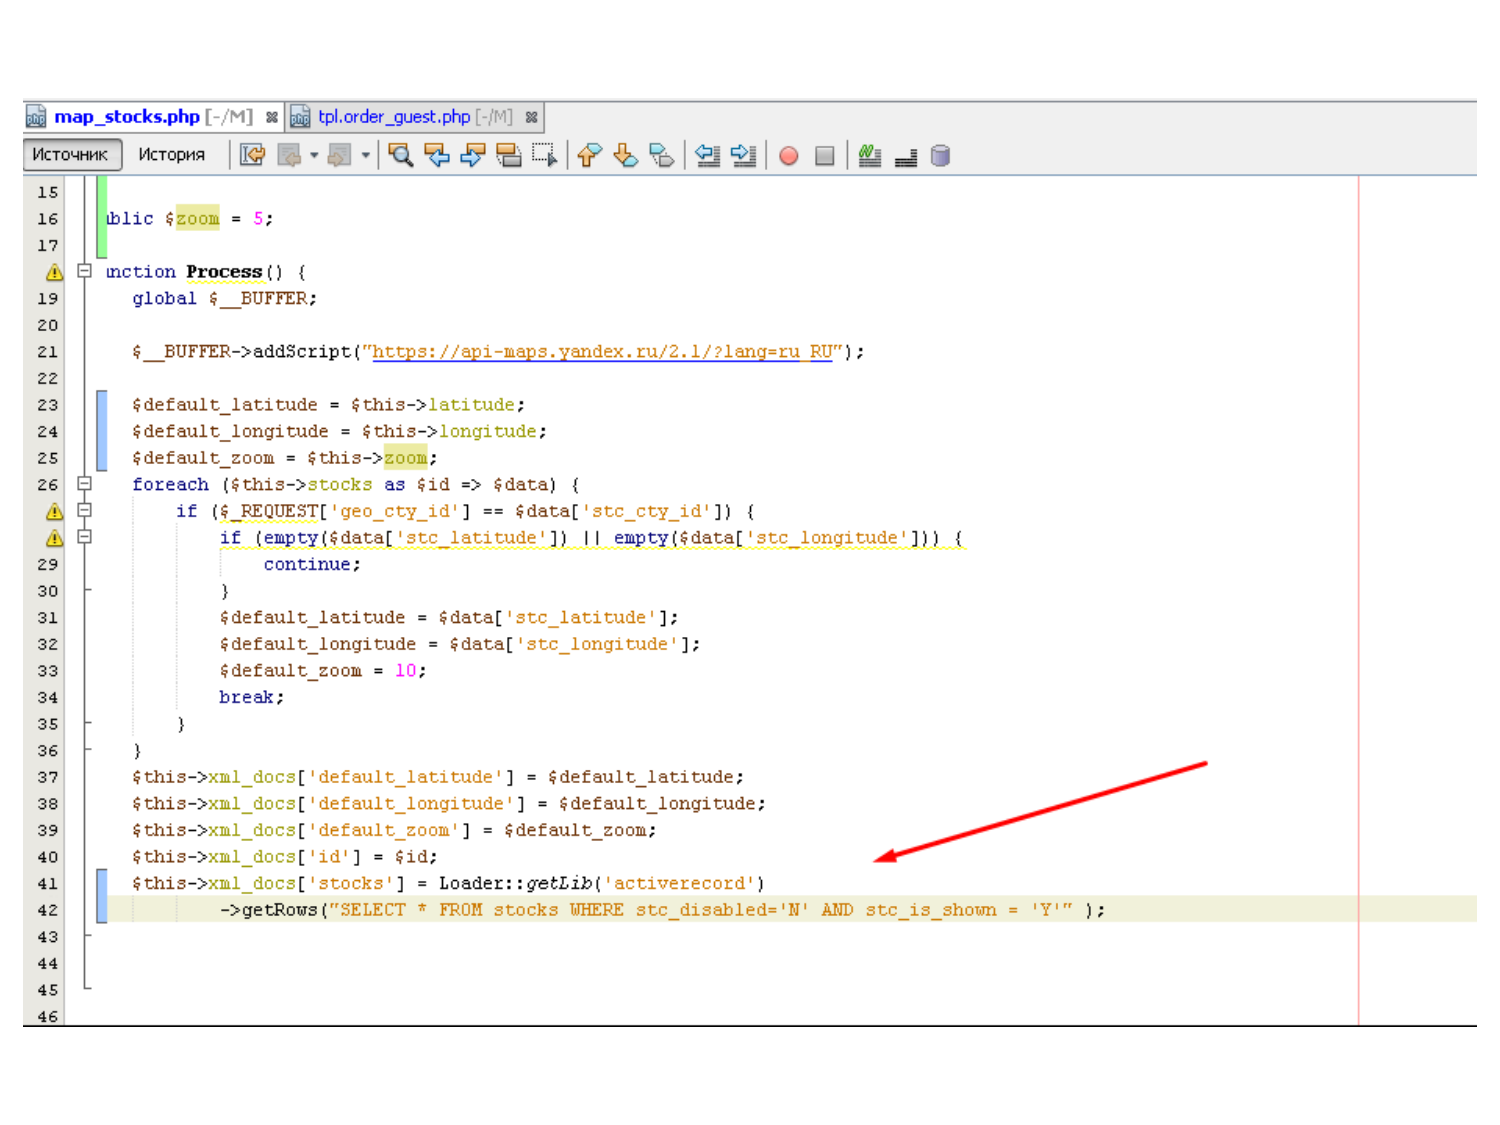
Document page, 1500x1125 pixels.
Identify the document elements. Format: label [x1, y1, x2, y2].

picture [23, 98, 1477, 1027]
